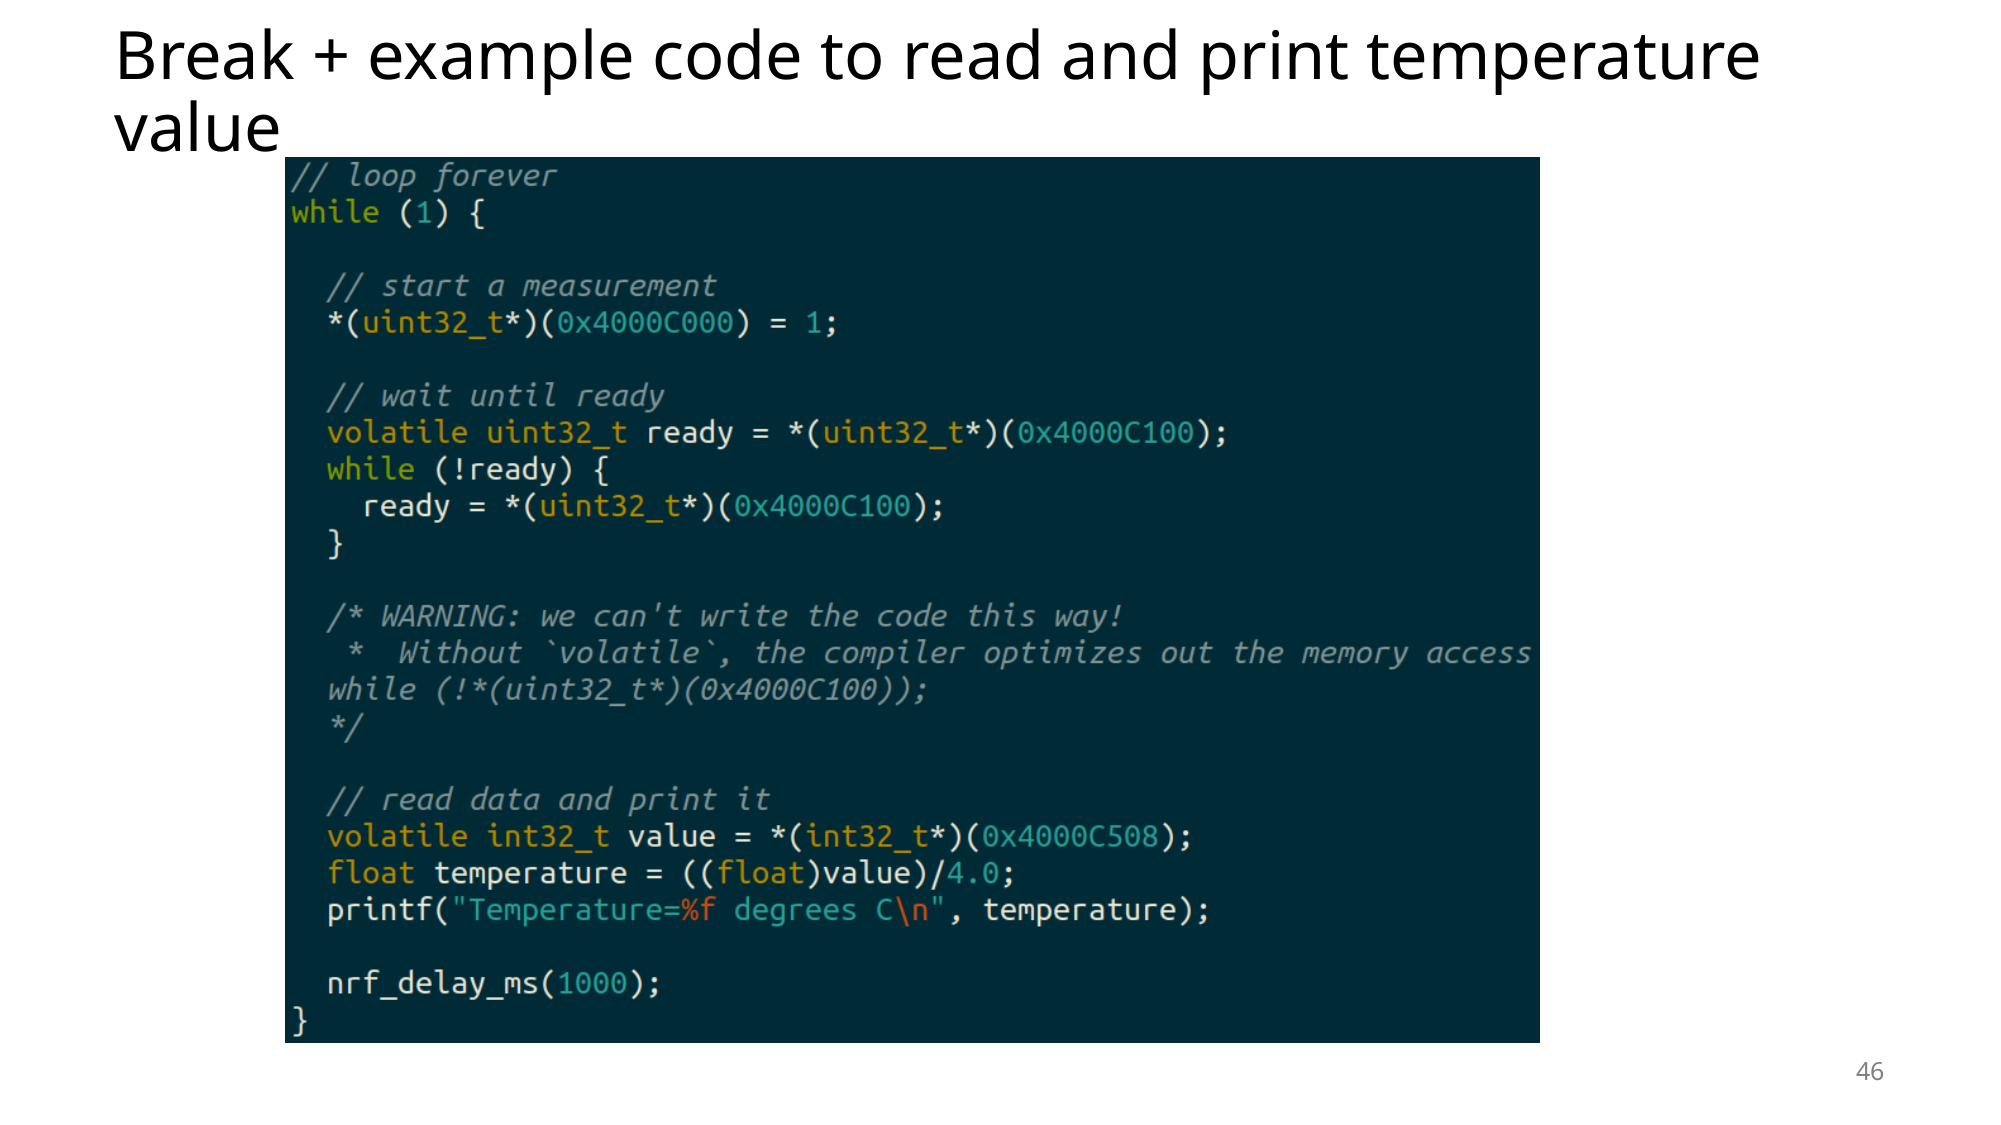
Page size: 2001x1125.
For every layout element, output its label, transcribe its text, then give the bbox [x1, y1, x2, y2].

picture [633, 679, 646, 699]
title Break + example code to read and print temperature value [99, 37, 1900, 150]
picture [364, 317, 378, 332]
picture [596, 899, 608, 920]
picture [542, 610, 575, 626]
picture [918, 640, 927, 663]
picture [651, 988, 658, 998]
picture [827, 679, 839, 699]
picture [400, 500, 413, 516]
picture [860, 826, 874, 846]
picture [399, 422, 413, 443]
picture [417, 794, 434, 810]
picture [736, 860, 750, 883]
picture [1091, 647, 1107, 663]
picture [1073, 422, 1087, 443]
picture [328, 207, 343, 222]
picture [541, 826, 555, 846]
picture [1145, 422, 1157, 443]
picture [506, 904, 521, 920]
picture [1250, 640, 1265, 663]
picture [421, 390, 431, 406]
picture [487, 904, 502, 920]
picture [632, 970, 642, 999]
picture [454, 605, 470, 626]
picture [701, 312, 715, 332]
picture [789, 862, 803, 883]
picture [594, 826, 608, 846]
picture [506, 464, 520, 479]
picture [1054, 422, 1070, 442]
picture [451, 831, 467, 846]
picture [345, 786, 364, 816]
picture [683, 312, 697, 332]
picture [543, 170, 558, 186]
picture [329, 312, 343, 323]
picture [895, 897, 908, 926]
picture [683, 495, 697, 507]
picture [612, 972, 626, 993]
picture [790, 495, 803, 516]
picture [752, 867, 769, 883]
picture [488, 170, 504, 186]
picture [772, 904, 785, 926]
picture [542, 684, 557, 699]
picture [842, 826, 856, 846]
picture [398, 464, 414, 479]
picture [436, 786, 454, 810]
picture [488, 831, 502, 846]
picture [860, 427, 874, 443]
picture [452, 312, 467, 332]
picture [1126, 826, 1140, 846]
picture [1180, 647, 1195, 663]
picture [505, 831, 520, 846]
picture [612, 390, 628, 406]
picture [345, 427, 361, 443]
picture [576, 422, 591, 443]
picture [332, 715, 345, 727]
picture [523, 280, 540, 296]
picture [399, 970, 413, 993]
picture [541, 904, 555, 920]
picture [878, 899, 892, 920]
picture [718, 427, 732, 449]
picture [472, 464, 484, 479]
picture [559, 422, 573, 443]
picture [509, 642, 522, 663]
picture [435, 605, 454, 626]
picture [1020, 422, 1033, 443]
picture [487, 464, 503, 479]
picture [327, 603, 346, 632]
picture [648, 312, 661, 332]
picture [1056, 610, 1073, 626]
picture [719, 312, 732, 332]
picture [985, 647, 1000, 663]
picture [629, 794, 646, 816]
picture [824, 831, 839, 846]
picture [417, 831, 431, 846]
picture [458, 459, 462, 472]
picture [1001, 647, 1018, 669]
picture [612, 610, 628, 626]
picture [684, 794, 699, 810]
picture [1517, 647, 1531, 663]
picture [1218, 437, 1224, 447]
picture [543, 970, 553, 999]
picture [1199, 419, 1209, 449]
picture [400, 684, 416, 699]
picture [577, 972, 591, 993]
picture [1179, 422, 1193, 443]
picture [459, 679, 465, 692]
picture [808, 419, 818, 448]
picture [400, 899, 413, 920]
picture [541, 464, 555, 486]
picture [542, 280, 558, 296]
picture [488, 280, 504, 296]
picture [1338, 647, 1355, 663]
picture [648, 831, 661, 846]
picture [896, 676, 909, 705]
picture [456, 275, 469, 296]
slide_number 46 [1749, 1042, 1900, 1103]
picture [702, 679, 717, 699]
picture [757, 605, 770, 626]
picture [934, 511, 941, 521]
picture [1182, 841, 1189, 851]
picture [757, 789, 770, 810]
picture [614, 280, 628, 296]
picture [438, 676, 451, 705]
picture [1073, 610, 1089, 626]
picture [1076, 647, 1086, 663]
picture [665, 495, 679, 516]
picture [970, 605, 983, 626]
picture [439, 642, 451, 663]
picture [772, 610, 788, 626]
picture [611, 867, 627, 883]
picture [810, 860, 819, 889]
picture [509, 170, 522, 186]
picture [436, 456, 446, 485]
picture [860, 860, 874, 883]
picture [381, 500, 397, 516]
picture [916, 860, 926, 889]
picture [595, 786, 613, 810]
picture [311, 199, 325, 222]
picture [651, 679, 664, 691]
picture [1500, 647, 1513, 663]
picture [543, 309, 553, 338]
picture [648, 904, 661, 920]
picture [579, 390, 593, 406]
picture [877, 826, 892, 846]
picture [896, 495, 909, 516]
picture [967, 422, 980, 434]
picture [633, 642, 646, 663]
picture [950, 647, 965, 663]
picture [612, 495, 626, 516]
picture [384, 280, 397, 296]
picture [844, 904, 856, 920]
picture [685, 860, 694, 889]
picture [631, 904, 643, 920]
picture [525, 867, 537, 883]
picture [351, 162, 360, 186]
picture [1427, 647, 1443, 663]
picture [350, 642, 363, 654]
picture [651, 647, 661, 663]
picture [1091, 422, 1104, 443]
picture [1109, 899, 1122, 920]
picture [509, 385, 522, 406]
picture [437, 199, 447, 228]
picture [524, 170, 540, 186]
picture [595, 679, 611, 699]
picture [1376, 647, 1390, 663]
picture [506, 495, 520, 507]
picture [1003, 419, 1013, 448]
picture [825, 603, 840, 626]
picture [1268, 647, 1284, 663]
picture [364, 419, 378, 443]
picture [471, 899, 484, 920]
picture [578, 647, 593, 663]
picture [913, 826, 927, 846]
picture [292, 162, 311, 192]
picture [843, 610, 859, 626]
picture [595, 610, 611, 626]
picture [878, 495, 892, 516]
picture [1128, 647, 1141, 663]
picture [665, 823, 679, 846]
picture [364, 904, 378, 920]
picture [435, 419, 449, 443]
picture [417, 427, 431, 443]
picture [630, 280, 646, 296]
picture [736, 495, 750, 516]
picture [791, 823, 801, 852]
picture [437, 280, 451, 296]
picture [1160, 904, 1176, 920]
picture [595, 456, 608, 486]
picture [472, 390, 487, 406]
picture [704, 789, 717, 810]
picture [1074, 904, 1086, 920]
picture [806, 904, 821, 920]
picture [400, 794, 416, 810]
picture [1108, 647, 1124, 663]
picture [489, 605, 506, 626]
picture [754, 904, 768, 920]
picture [327, 273, 346, 302]
picture [1321, 647, 1337, 663]
picture [1055, 647, 1071, 663]
picture [806, 831, 821, 846]
picture [702, 860, 712, 889]
picture [309, 162, 328, 192]
picture [345, 831, 361, 846]
picture [737, 679, 752, 699]
picture [578, 317, 591, 332]
picture [916, 695, 923, 704]
picture [562, 647, 575, 663]
picture [683, 647, 699, 663]
picture [451, 427, 467, 443]
picture [740, 610, 749, 626]
picture [434, 162, 454, 192]
picture [439, 385, 451, 406]
picture [387, 676, 396, 699]
picture [327, 786, 346, 816]
picture [773, 679, 788, 699]
picture [1023, 642, 1036, 663]
picture [684, 280, 699, 296]
picture [646, 390, 664, 412]
picture [398, 605, 415, 626]
picture [1001, 904, 1069, 926]
picture [383, 390, 400, 406]
picture [561, 456, 571, 485]
picture [416, 977, 432, 993]
picture [546, 383, 555, 406]
picture [735, 897, 750, 920]
picture [560, 312, 573, 332]
picture [382, 605, 401, 626]
picture [948, 422, 963, 443]
picture [843, 647, 877, 663]
picture [1091, 904, 1104, 920]
picture [436, 862, 449, 883]
picture [987, 419, 997, 448]
picture [595, 972, 608, 993]
picture [563, 679, 575, 699]
picture [755, 500, 768, 516]
picture [435, 500, 449, 522]
picture [327, 427, 343, 443]
picture [809, 312, 821, 332]
picture [403, 275, 416, 296]
picture [527, 390, 537, 406]
picture [772, 826, 785, 837]
picture [523, 456, 537, 479]
picture [666, 312, 679, 332]
picture [703, 493, 713, 522]
picture [471, 786, 489, 810]
picture [345, 383, 364, 412]
picture [1020, 826, 1034, 846]
picture [435, 312, 449, 332]
picture [1200, 642, 1213, 663]
picture [669, 605, 681, 626]
picture [489, 390, 504, 406]
picture [524, 904, 538, 926]
picture [612, 647, 628, 663]
picture [664, 427, 680, 443]
picture [1236, 642, 1248, 663]
picture [453, 977, 467, 993]
picture [507, 312, 520, 323]
picture [629, 495, 644, 516]
picture [526, 309, 536, 338]
picture [984, 862, 998, 883]
picture [401, 199, 411, 228]
picture [683, 831, 697, 846]
picture [293, 1007, 307, 1036]
picture [647, 280, 664, 296]
picture [916, 493, 926, 522]
picture [825, 647, 841, 663]
picture [474, 679, 487, 691]
picture [350, 605, 363, 617]
picture [1038, 427, 1051, 443]
picture [418, 896, 432, 920]
picture [718, 860, 733, 883]
picture [470, 605, 489, 626]
picture [1005, 878, 1012, 888]
picture [824, 867, 839, 883]
picture [951, 823, 961, 852]
picture [524, 794, 540, 810]
picture [1038, 826, 1051, 846]
picture [681, 899, 698, 920]
picture [364, 823, 378, 846]
picture [488, 427, 502, 443]
picture [877, 647, 894, 669]
picture [1463, 647, 1478, 663]
picture [1108, 422, 1122, 443]
picture [631, 383, 648, 406]
picture [525, 493, 535, 522]
picture [700, 831, 715, 846]
picture [488, 794, 504, 810]
picture [666, 676, 679, 705]
picture [489, 647, 504, 663]
picture [329, 904, 344, 926]
picture [327, 456, 360, 479]
picture [454, 170, 469, 186]
picture [877, 422, 892, 443]
picture [700, 419, 715, 443]
picture [968, 823, 978, 852]
picture [790, 679, 806, 699]
picture [471, 199, 484, 229]
picture [561, 972, 573, 993]
picture [1162, 422, 1175, 443]
picture [435, 823, 449, 846]
picture [949, 862, 963, 883]
picture [523, 826, 537, 846]
picture [772, 640, 787, 663]
picture [578, 904, 590, 920]
picture [523, 427, 537, 443]
picture [1073, 826, 1087, 846]
picture [1445, 647, 1461, 663]
picture [700, 896, 716, 920]
picture [1021, 610, 1035, 626]
picture [594, 495, 608, 516]
picture [507, 684, 522, 699]
picture [931, 647, 947, 663]
picture [381, 831, 396, 846]
picture [985, 899, 998, 920]
picture [1390, 647, 1408, 669]
picture [771, 867, 785, 883]
picture [899, 647, 909, 663]
picture [1200, 915, 1207, 925]
picture [1182, 897, 1191, 926]
picture [649, 427, 661, 443]
picture [420, 202, 431, 222]
picture [810, 605, 823, 626]
picture [612, 904, 626, 920]
picture [399, 862, 413, 883]
picture [790, 647, 806, 663]
picture [435, 970, 449, 993]
picture [399, 826, 413, 846]
picture [595, 390, 611, 406]
picture [913, 422, 927, 443]
picture [861, 679, 877, 699]
picture [327, 831, 343, 846]
picture [914, 603, 932, 626]
picture [825, 495, 839, 516]
picture [579, 280, 592, 296]
picture [599, 640, 608, 663]
picture [649, 794, 664, 810]
picture [559, 280, 575, 296]
picture [931, 610, 947, 626]
picture [879, 676, 892, 705]
picture [1041, 647, 1051, 663]
picture [1109, 826, 1122, 846]
picture [862, 495, 874, 516]
picture [631, 610, 646, 626]
picture [985, 826, 998, 846]
picture [399, 170, 416, 192]
picture [932, 860, 945, 889]
picture [348, 904, 360, 920]
picture [363, 867, 396, 883]
picture [595, 312, 609, 332]
picture [437, 897, 446, 926]
picture [365, 170, 381, 186]
picture [1303, 647, 1319, 663]
picture [559, 826, 573, 846]
picture [596, 867, 608, 883]
picture [755, 679, 770, 699]
picture [348, 977, 360, 993]
picture [1145, 826, 1157, 846]
picture [346, 199, 360, 222]
picture [421, 647, 431, 663]
picture [808, 679, 825, 699]
picture [488, 312, 502, 332]
picture [824, 427, 839, 443]
picture [670, 640, 679, 663]
picture [828, 327, 835, 337]
picture [878, 610, 894, 626]
picture [1145, 904, 1157, 920]
picture [825, 904, 839, 920]
picture [719, 684, 735, 699]
picture [739, 309, 749, 338]
picture [1115, 605, 1121, 618]
picture [576, 500, 591, 516]
picture [417, 280, 434, 296]
picture [1055, 826, 1069, 846]
picture [1003, 831, 1016, 846]
picture [612, 422, 626, 443]
picture [595, 280, 611, 296]
picture [472, 170, 487, 186]
picture [720, 610, 735, 626]
picture [348, 309, 358, 338]
picture [509, 789, 522, 810]
picture [327, 383, 346, 412]
picture [505, 427, 520, 443]
picture [363, 207, 378, 222]
picture [364, 464, 378, 479]
picture [368, 684, 378, 699]
picture [577, 867, 591, 883]
picture [524, 977, 537, 993]
picture [541, 500, 555, 516]
picture [629, 831, 645, 846]
picture [383, 170, 398, 186]
picture [328, 860, 360, 883]
picture [452, 867, 520, 889]
picture [471, 647, 487, 663]
picture [1091, 826, 1104, 846]
picture [704, 275, 717, 296]
picture [1126, 904, 1140, 920]
picture [559, 500, 573, 516]
picture [381, 427, 396, 443]
picture [952, 915, 960, 925]
picture [842, 427, 856, 443]
picture [1164, 823, 1174, 852]
picture [740, 794, 750, 810]
picture [1480, 647, 1496, 663]
picture [1089, 610, 1107, 632]
picture [790, 422, 803, 434]
picture [896, 610, 912, 626]
picture [578, 794, 593, 810]
picture [878, 867, 910, 883]
picture [666, 280, 682, 296]
picture [721, 659, 728, 668]
picture [345, 713, 364, 742]
picture [630, 312, 644, 332]
picture [491, 676, 504, 705]
picture [985, 603, 999, 626]
picture [453, 640, 468, 663]
picture [400, 390, 416, 406]
picture [669, 794, 679, 810]
picture [843, 679, 859, 699]
picture [560, 862, 573, 883]
picture [365, 970, 379, 993]
picture [932, 826, 945, 837]
picture [913, 904, 927, 920]
picture [399, 317, 413, 332]
picture [1005, 610, 1015, 626]
picture [1162, 647, 1178, 663]
picture [381, 456, 396, 479]
picture [381, 317, 396, 332]
picture [330, 676, 362, 699]
picture [329, 977, 343, 993]
picture [329, 529, 342, 559]
picture [578, 679, 593, 699]
picture [843, 867, 856, 883]
picture [505, 977, 521, 993]
picture [684, 427, 697, 443]
picture [613, 312, 626, 332]
picture [843, 495, 856, 516]
picture [416, 493, 431, 516]
picture [417, 312, 431, 332]
picture [895, 422, 909, 443]
picture [757, 642, 770, 663]
picture [559, 794, 575, 810]
picture [772, 495, 786, 516]
picture [365, 500, 378, 516]
picture [541, 422, 555, 443]
picture [470, 977, 484, 999]
picture [702, 610, 718, 626]
picture [686, 676, 699, 705]
picture [384, 794, 398, 810]
picture [292, 207, 308, 222]
picture [382, 904, 396, 920]
picture [418, 605, 434, 626]
picture [345, 273, 364, 302]
picture [792, 904, 803, 920]
picture [1126, 422, 1140, 443]
picture [400, 642, 419, 663]
picture [527, 684, 537, 699]
picture [720, 493, 730, 522]
picture [560, 904, 573, 920]
picture [807, 495, 821, 516]
picture [1357, 647, 1372, 663]
picture [542, 867, 555, 883]
